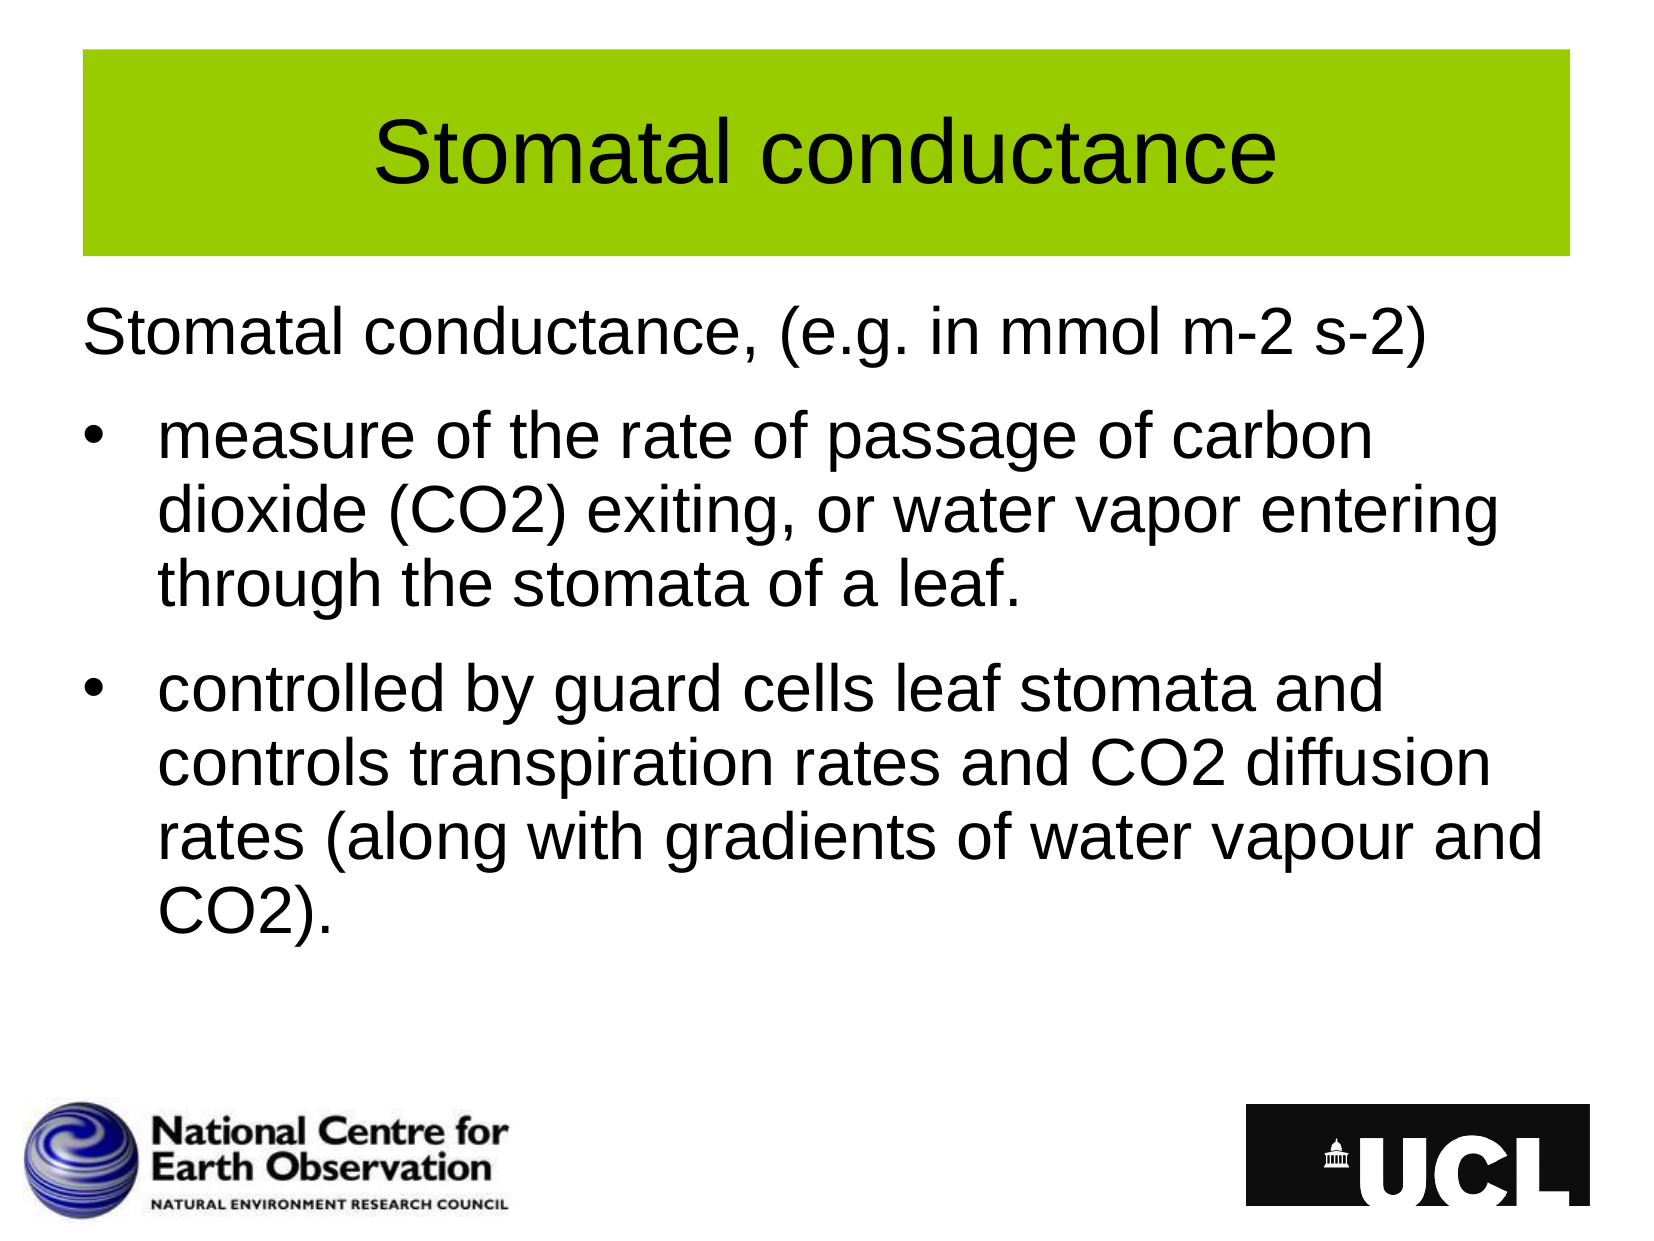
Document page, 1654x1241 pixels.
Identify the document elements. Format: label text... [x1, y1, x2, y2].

picture [1246, 1104, 1590, 1206]
picture [23, 1097, 513, 1223]
title Stomatal conductance [82, 49, 1571, 257]
list Stomatal conductance, (e.g. in mmol m-2 s-2) measure of the rate of passage of carbon dioxide (CO2) exiting, or water vapor entering through the stomata of a leaf. controlled by guard cells leaf stomata and controls transpiration rates and CO2 diffusion rates (along with gradients of water vapour and CO2). [82, 290, 1571, 1109]
